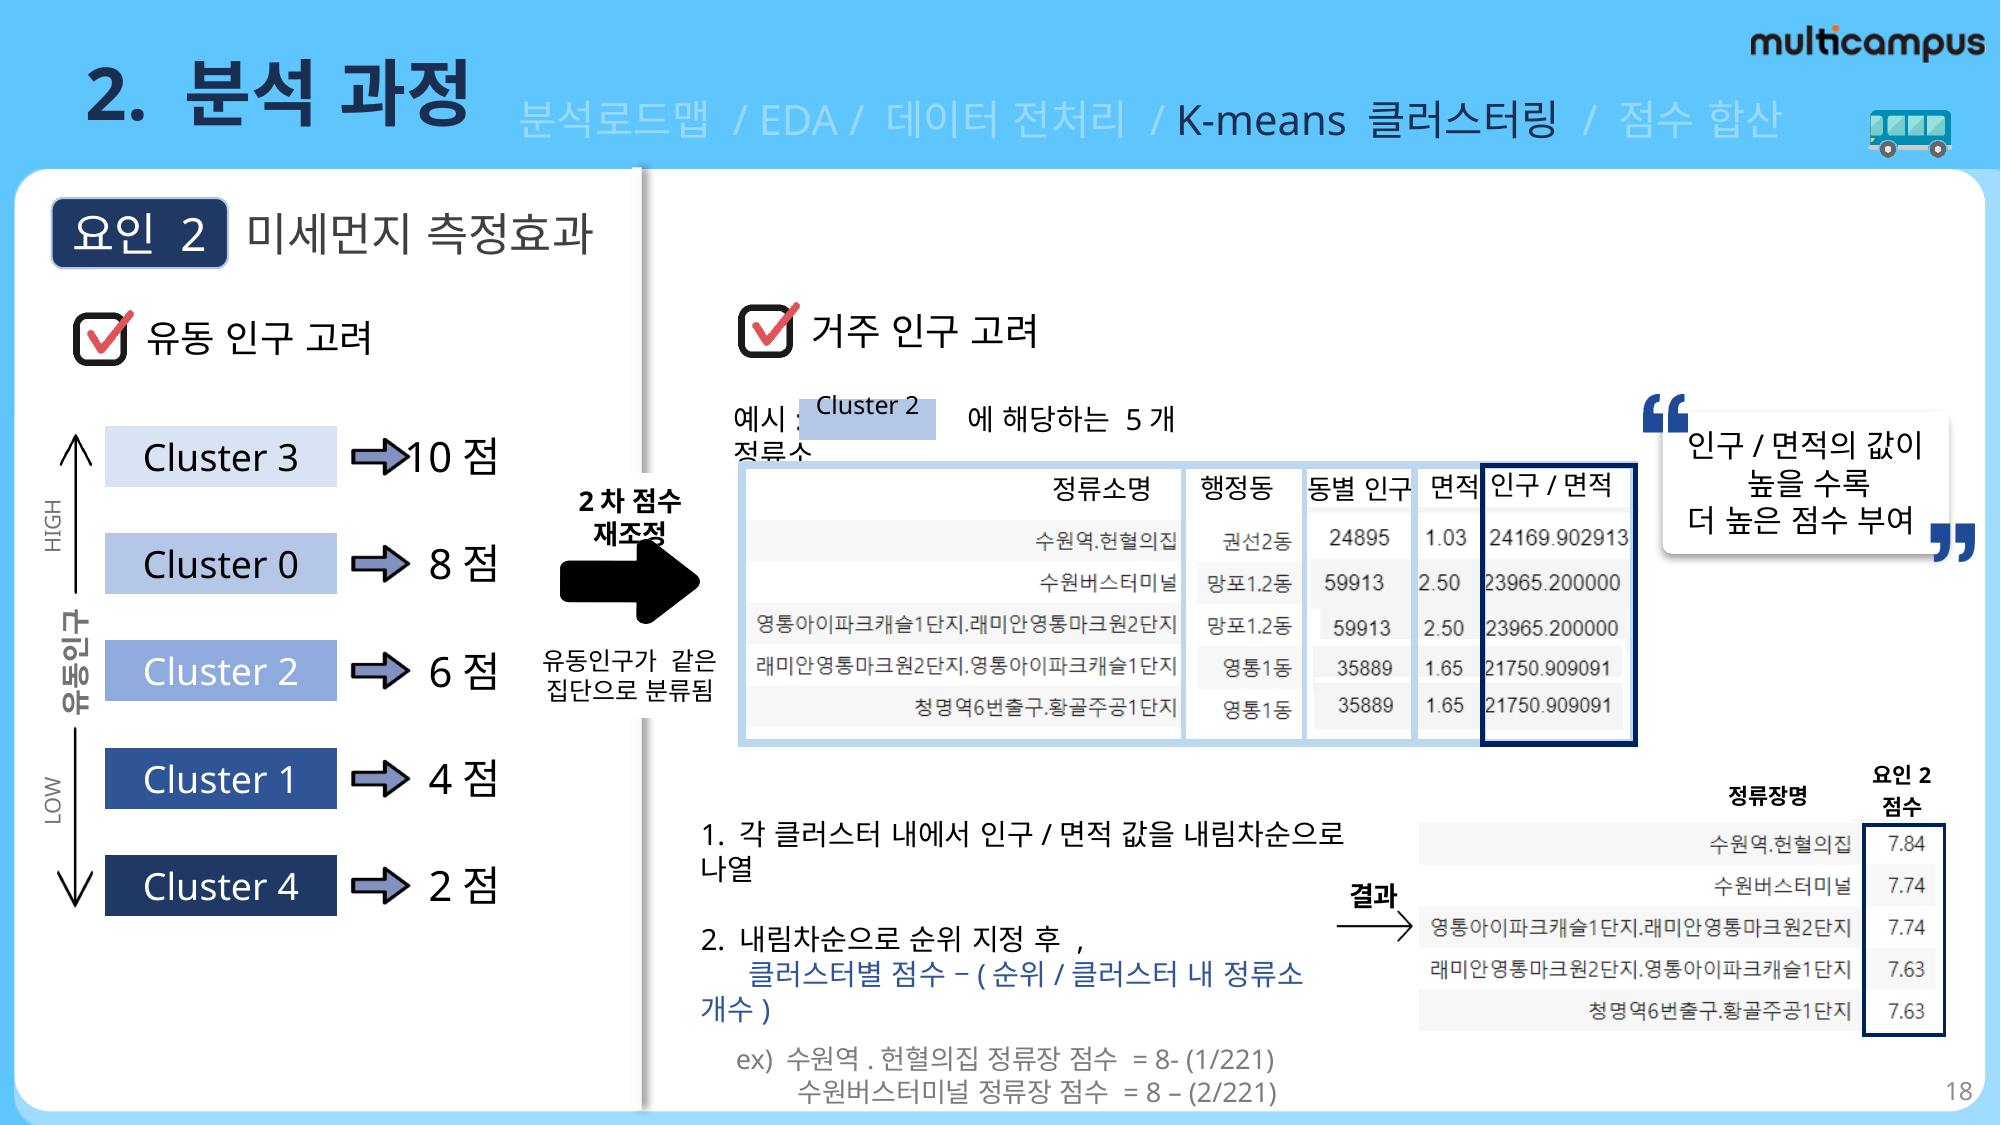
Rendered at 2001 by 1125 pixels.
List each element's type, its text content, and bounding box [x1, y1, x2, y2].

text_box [129, 638, 516, 704]
text_box 1. 각 클러스터 내에서 인구/면적 값을 내림차순으로 나열 2. 내림차순으로 순위 지정 후 , 클러스터별 점수 –(순위/클러스터 내 정류소 개수) ex) 수원역.헌혈의집 정류장 점수 = 8- (1/221) 수원버스터미널 정류장 점수 = 8 – (2/221) [686, 809, 1365, 1115]
text_box Cluster 2 [799, 399, 936, 440]
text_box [526, 473, 735, 718]
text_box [738, 300, 1068, 361]
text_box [129, 745, 516, 811]
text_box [129, 423, 516, 490]
text_box 예시: 에 해당하는 5개 정류소 [719, 394, 1255, 479]
title 2. 분석 과정 [70, 35, 861, 159]
text_box [0, 0, 2000, 75]
text_box 분석로드맵 / EDA / 데이터 전처리 / K-means 클러스터링 / 점수 합산 [503, 67, 1889, 176]
picture [1909, 116, 1923, 135]
table_header 요인2 점수 [1823, 751, 1981, 818]
picture [1928, 116, 1944, 135]
picture [1889, 116, 1904, 135]
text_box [73, 307, 509, 369]
picture [1419, 823, 1862, 1034]
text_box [21, 422, 129, 920]
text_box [1852, 819, 1951, 1036]
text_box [129, 852, 516, 919]
picture [1889, 107, 1953, 159]
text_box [1330, 871, 1418, 973]
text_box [738, 461, 1646, 746]
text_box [1638, 394, 1979, 562]
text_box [51, 197, 682, 269]
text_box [129, 530, 516, 597]
slide_number 18 [1538, 1062, 1989, 1122]
table_header 정류장명 [1699, 751, 1823, 818]
